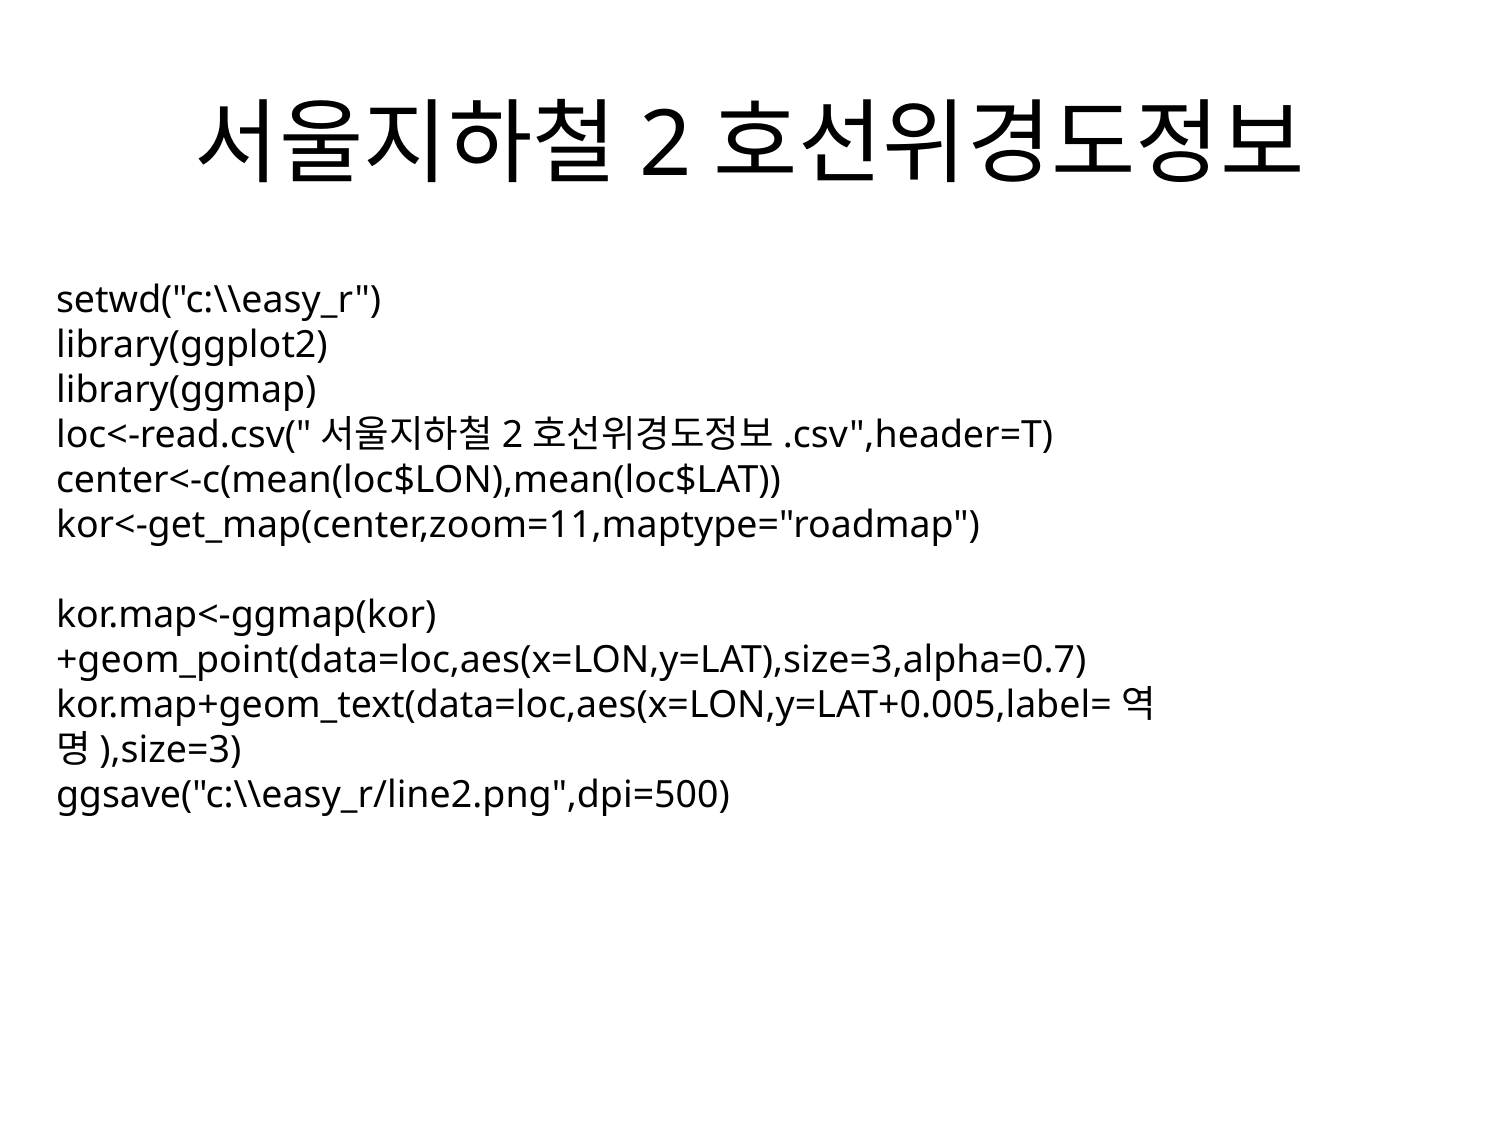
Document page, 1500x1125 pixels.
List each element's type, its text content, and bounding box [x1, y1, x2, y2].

title 서울지하철2호선위경도정보 [75, 45, 1425, 233]
text_box setwd("c:\\easy_r") library(ggplot2) library(ggmap) loc<-read.csv("서울지하철2호선위경도정보.csv",header=T) center<-c(mean(loc$LON),mean(loc$LAT)) kor<-get_map(center,zoom=11,maptype="roadmap") kor.map<-ggmap(kor)+geom_point(data=loc,aes(x=LON,y=LAT),size=3,alpha=0.7) kor.map+geom_text(data=loc,aes(x=LON,y=LAT+0.005,label=역명),size=3) ggsave("c:\\easy_r/line2.png",dpi=500) [41, 267, 1341, 822]
